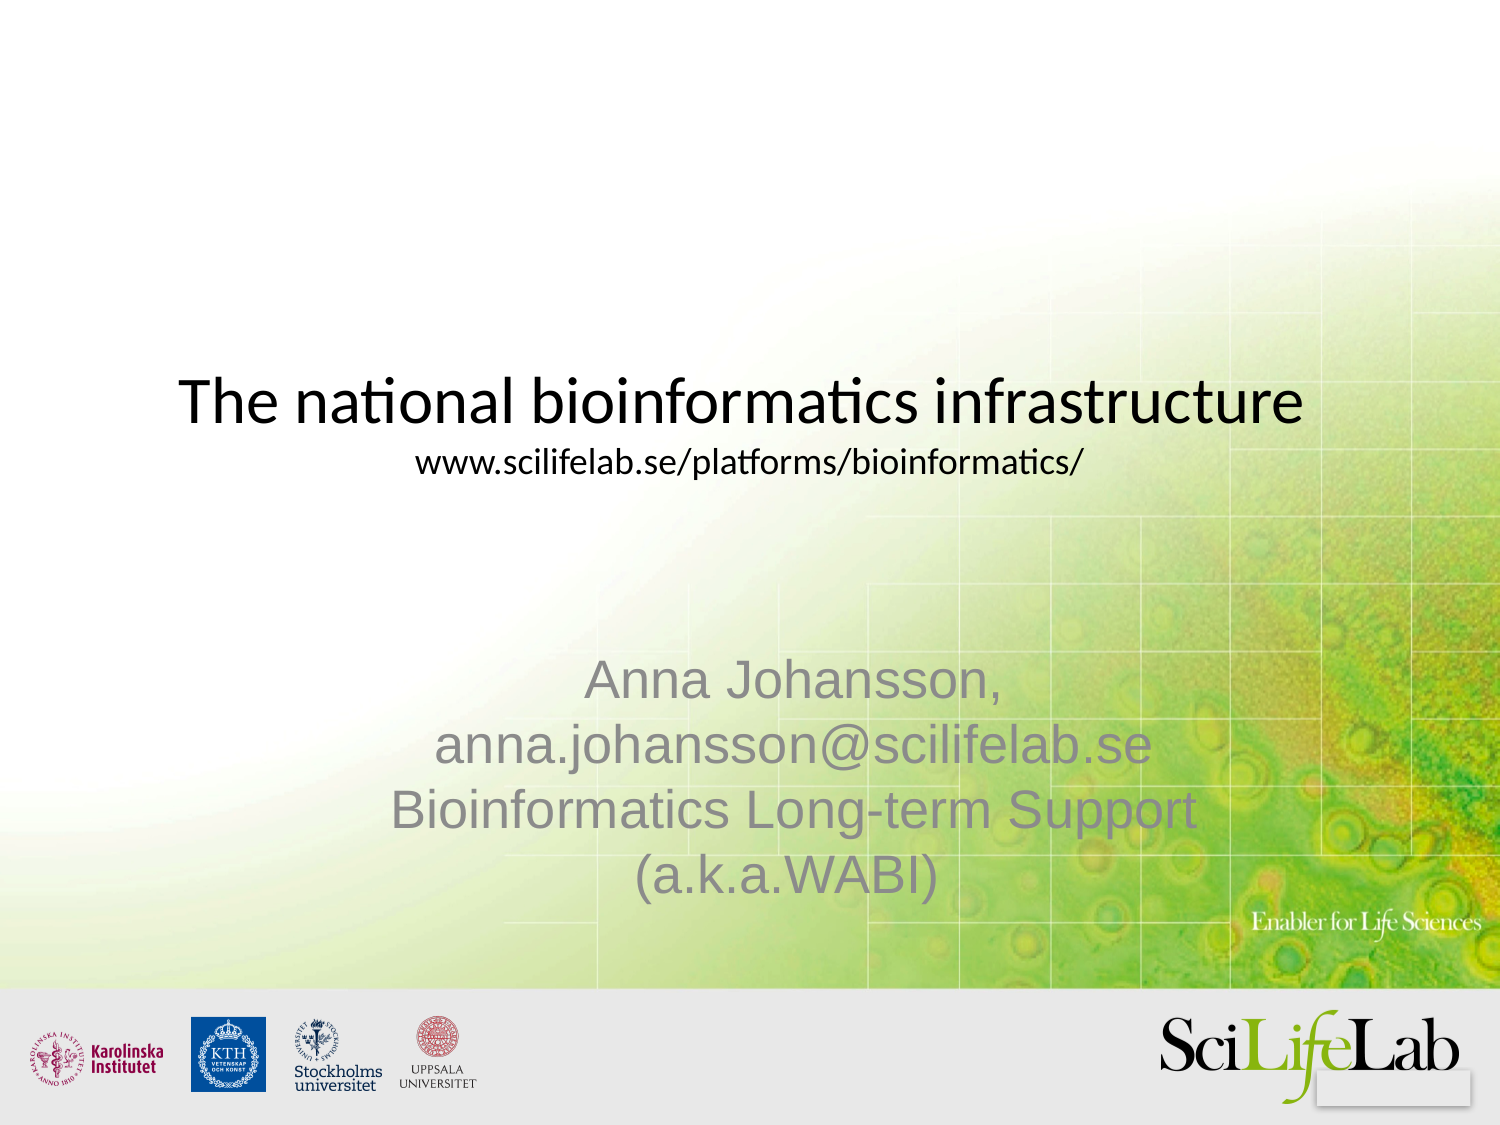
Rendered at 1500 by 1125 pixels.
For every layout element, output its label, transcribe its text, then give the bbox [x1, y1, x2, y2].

title The national bioinformatics infrastructure www.scilifelab.se/platforms/bioinformatics/ [112, 349, 1388, 591]
subtitle Anna Johansson, anna.johansson@scilifelab.se Bioinformatics Long-term Support (a.k.a.WABI) [225, 637, 1365, 925]
picture [0, 0, 1500, 1125]
